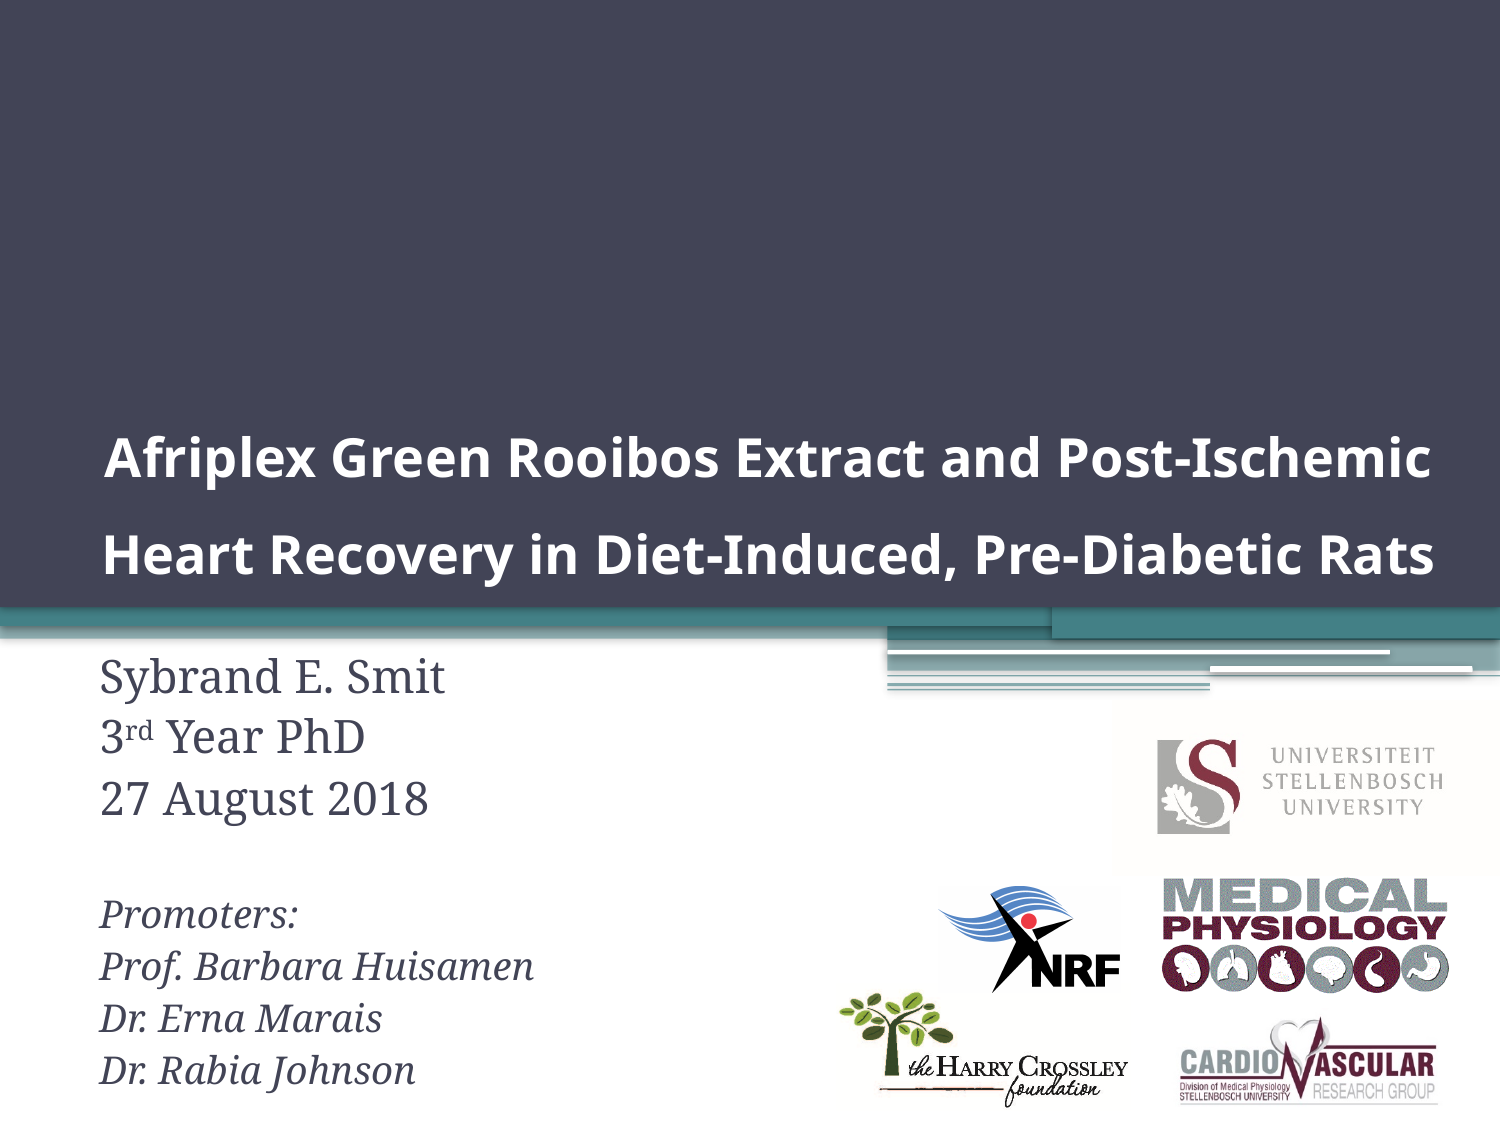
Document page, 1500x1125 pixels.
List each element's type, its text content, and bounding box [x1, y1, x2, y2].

picture [835, 699, 1500, 1125]
title Afriplex Green Rooibos Extract and Post-Ischemic Heart Recovery in Diet-Induced, Pre-Diabetic Rats [75, 351, 1463, 593]
subtitle Sybrand E. Smit 3rd Year PhD 27 August 2018 Promoters: Prof. Barbara Huisamen Dr. Erna Marais Dr. Rabia Johnson [75, 639, 1450, 1100]
